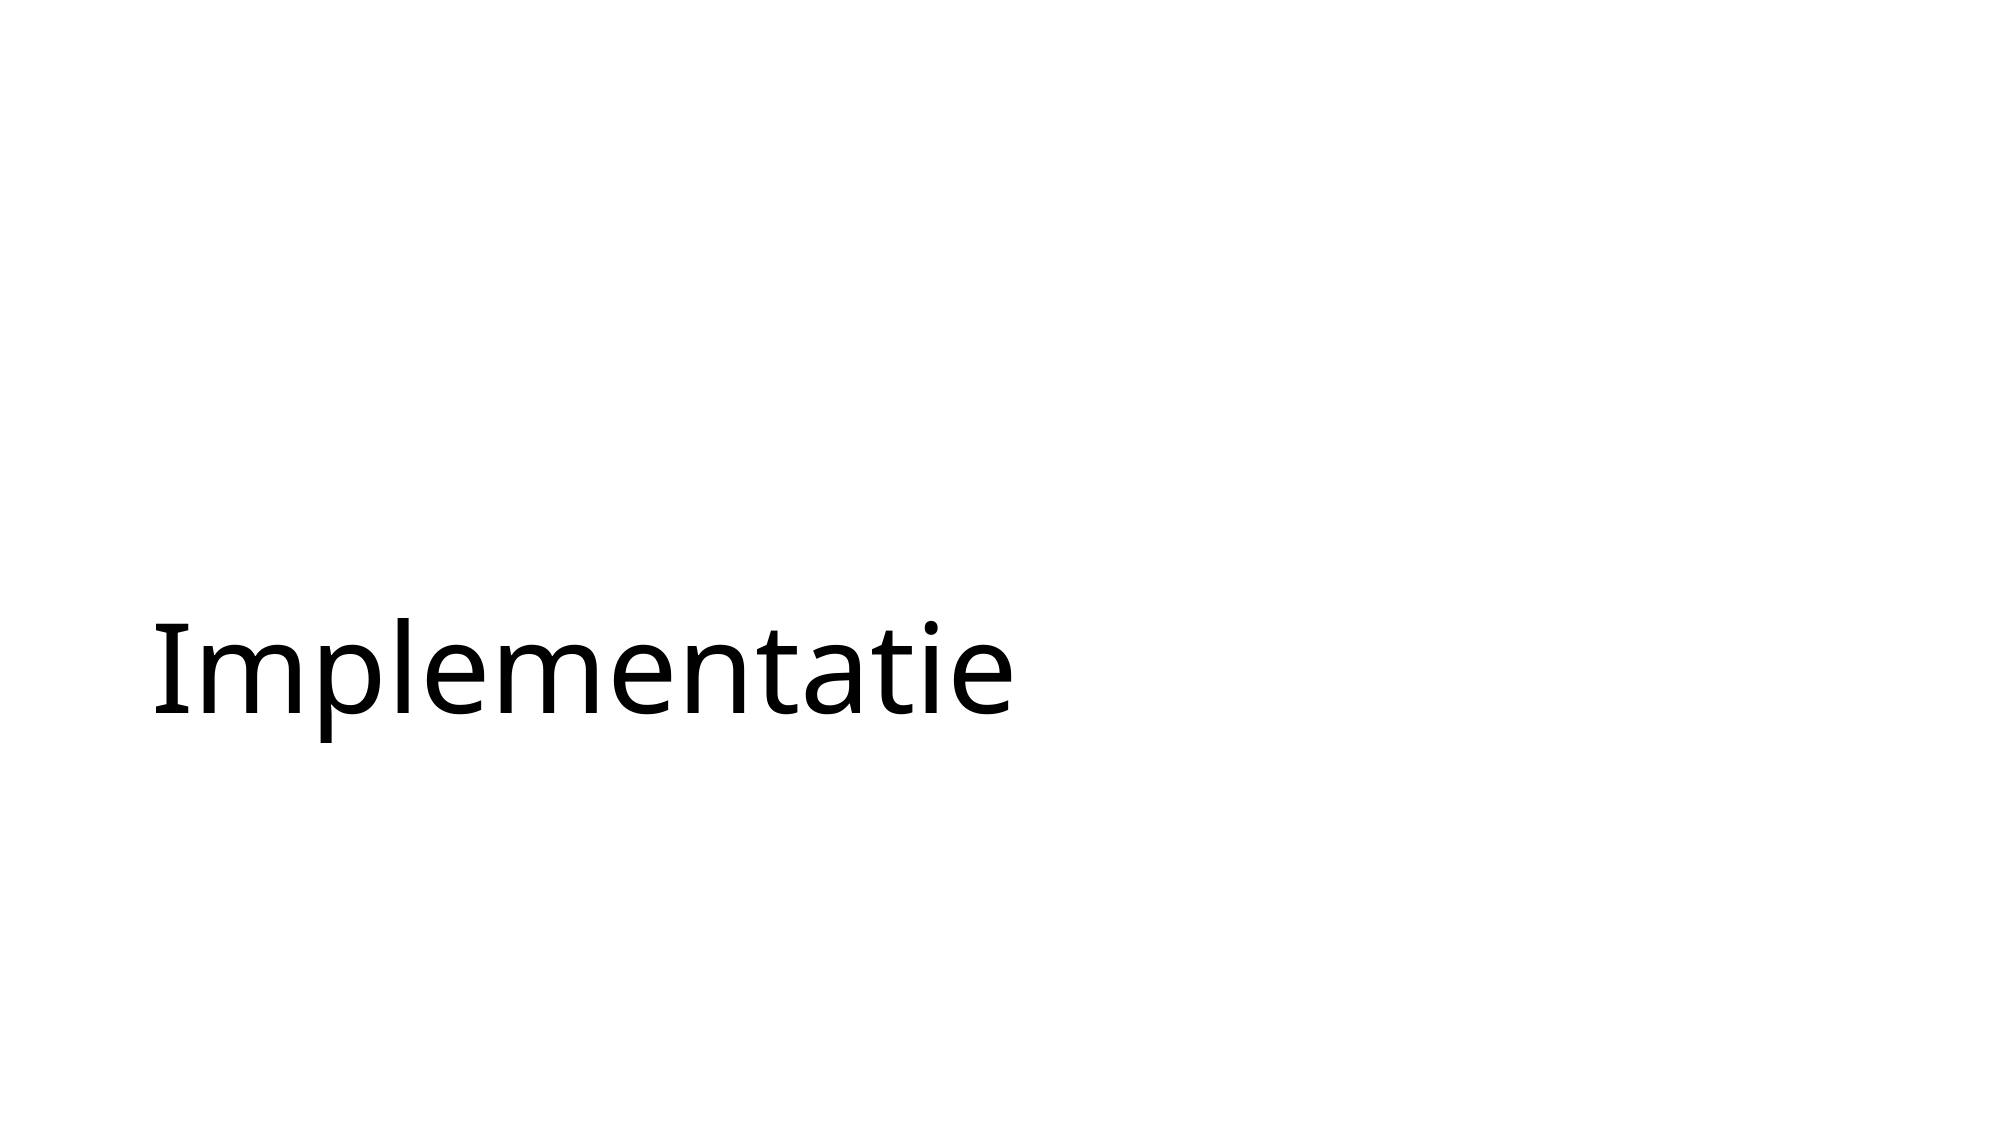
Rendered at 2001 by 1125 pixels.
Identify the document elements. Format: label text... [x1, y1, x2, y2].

title Implementatie [136, 280, 1862, 749]
